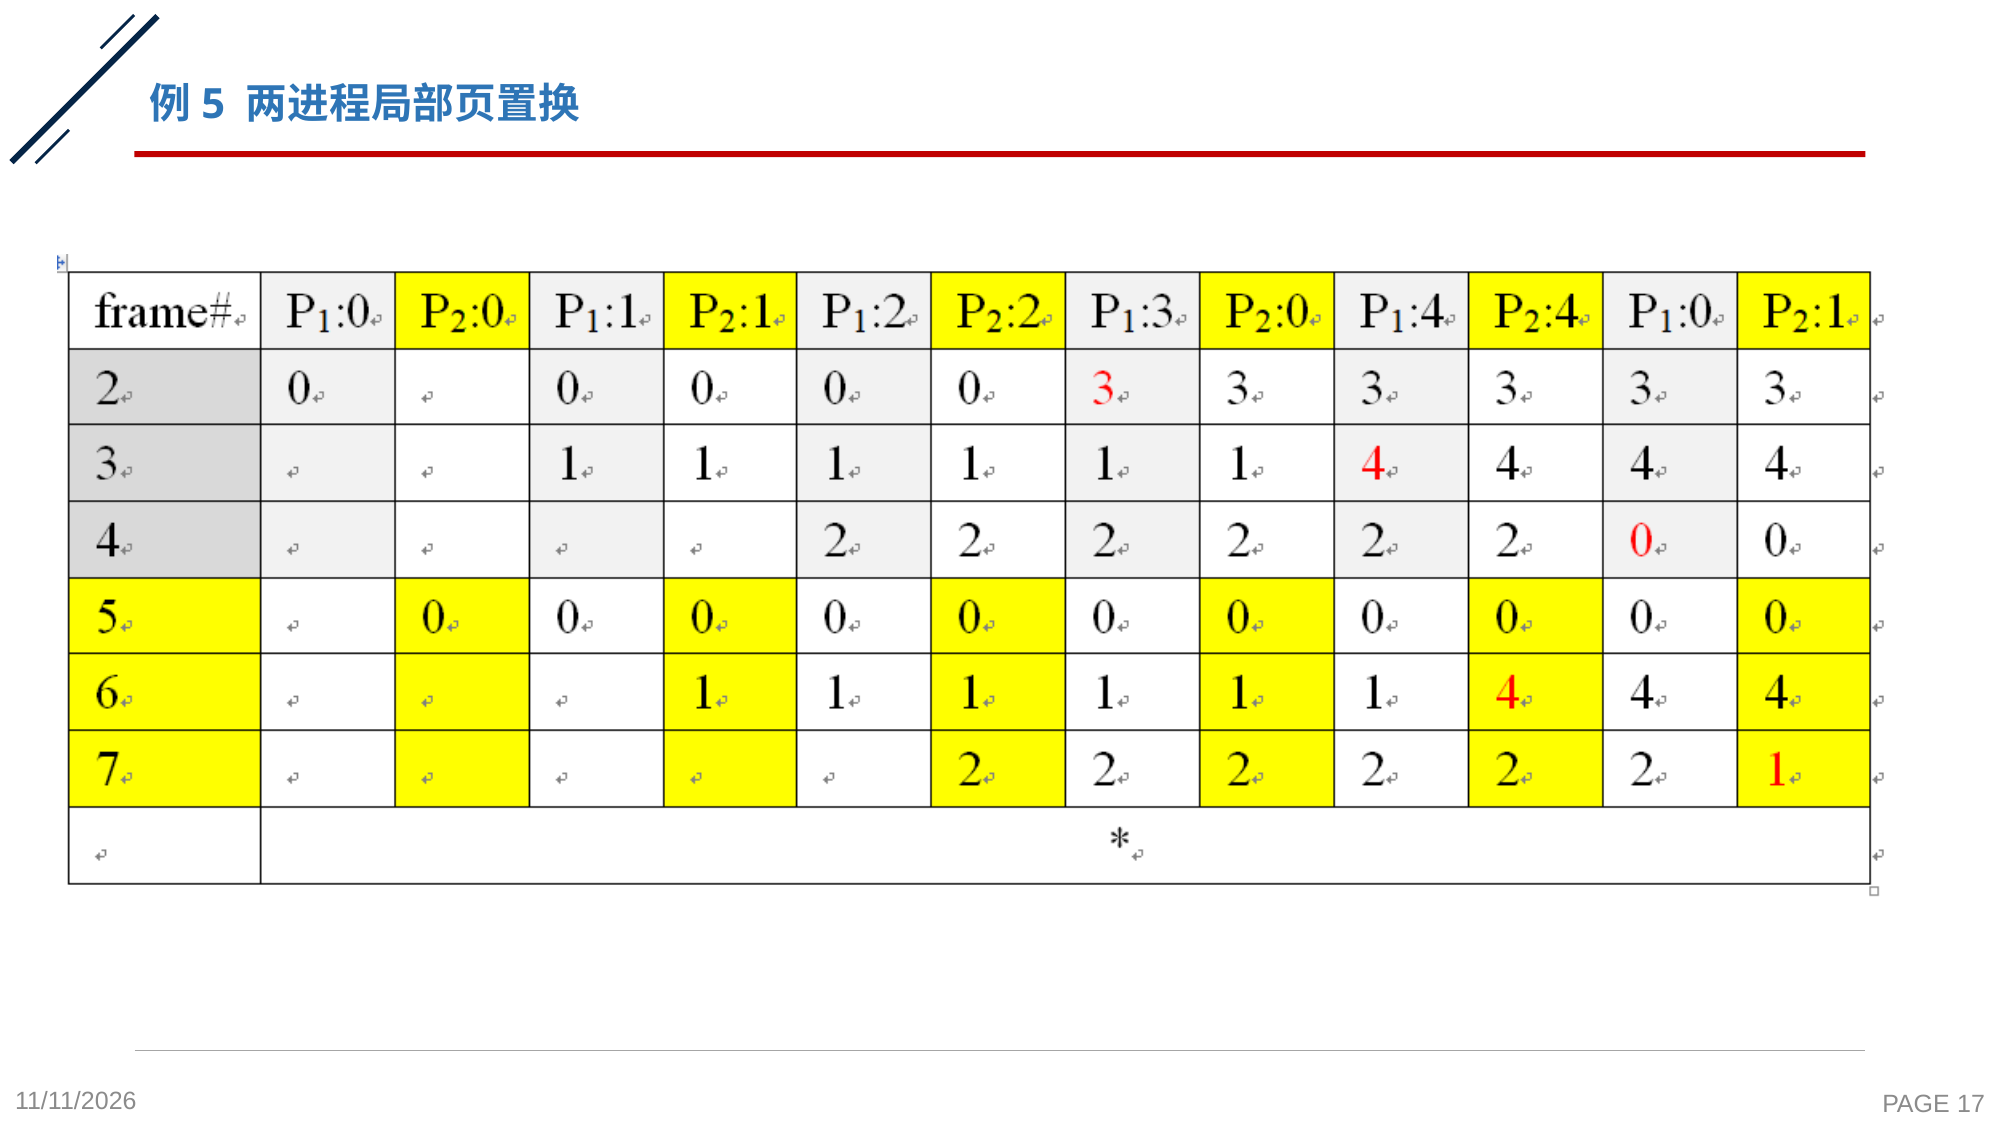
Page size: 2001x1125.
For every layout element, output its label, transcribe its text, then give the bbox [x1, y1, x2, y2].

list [57, 254, 1908, 909]
title 例5 两进程局部页置换 [134, 59, 1866, 150]
slide_number PAGE 17 [1783, 1077, 2000, 1125]
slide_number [0, 1073, 178, 1125]
